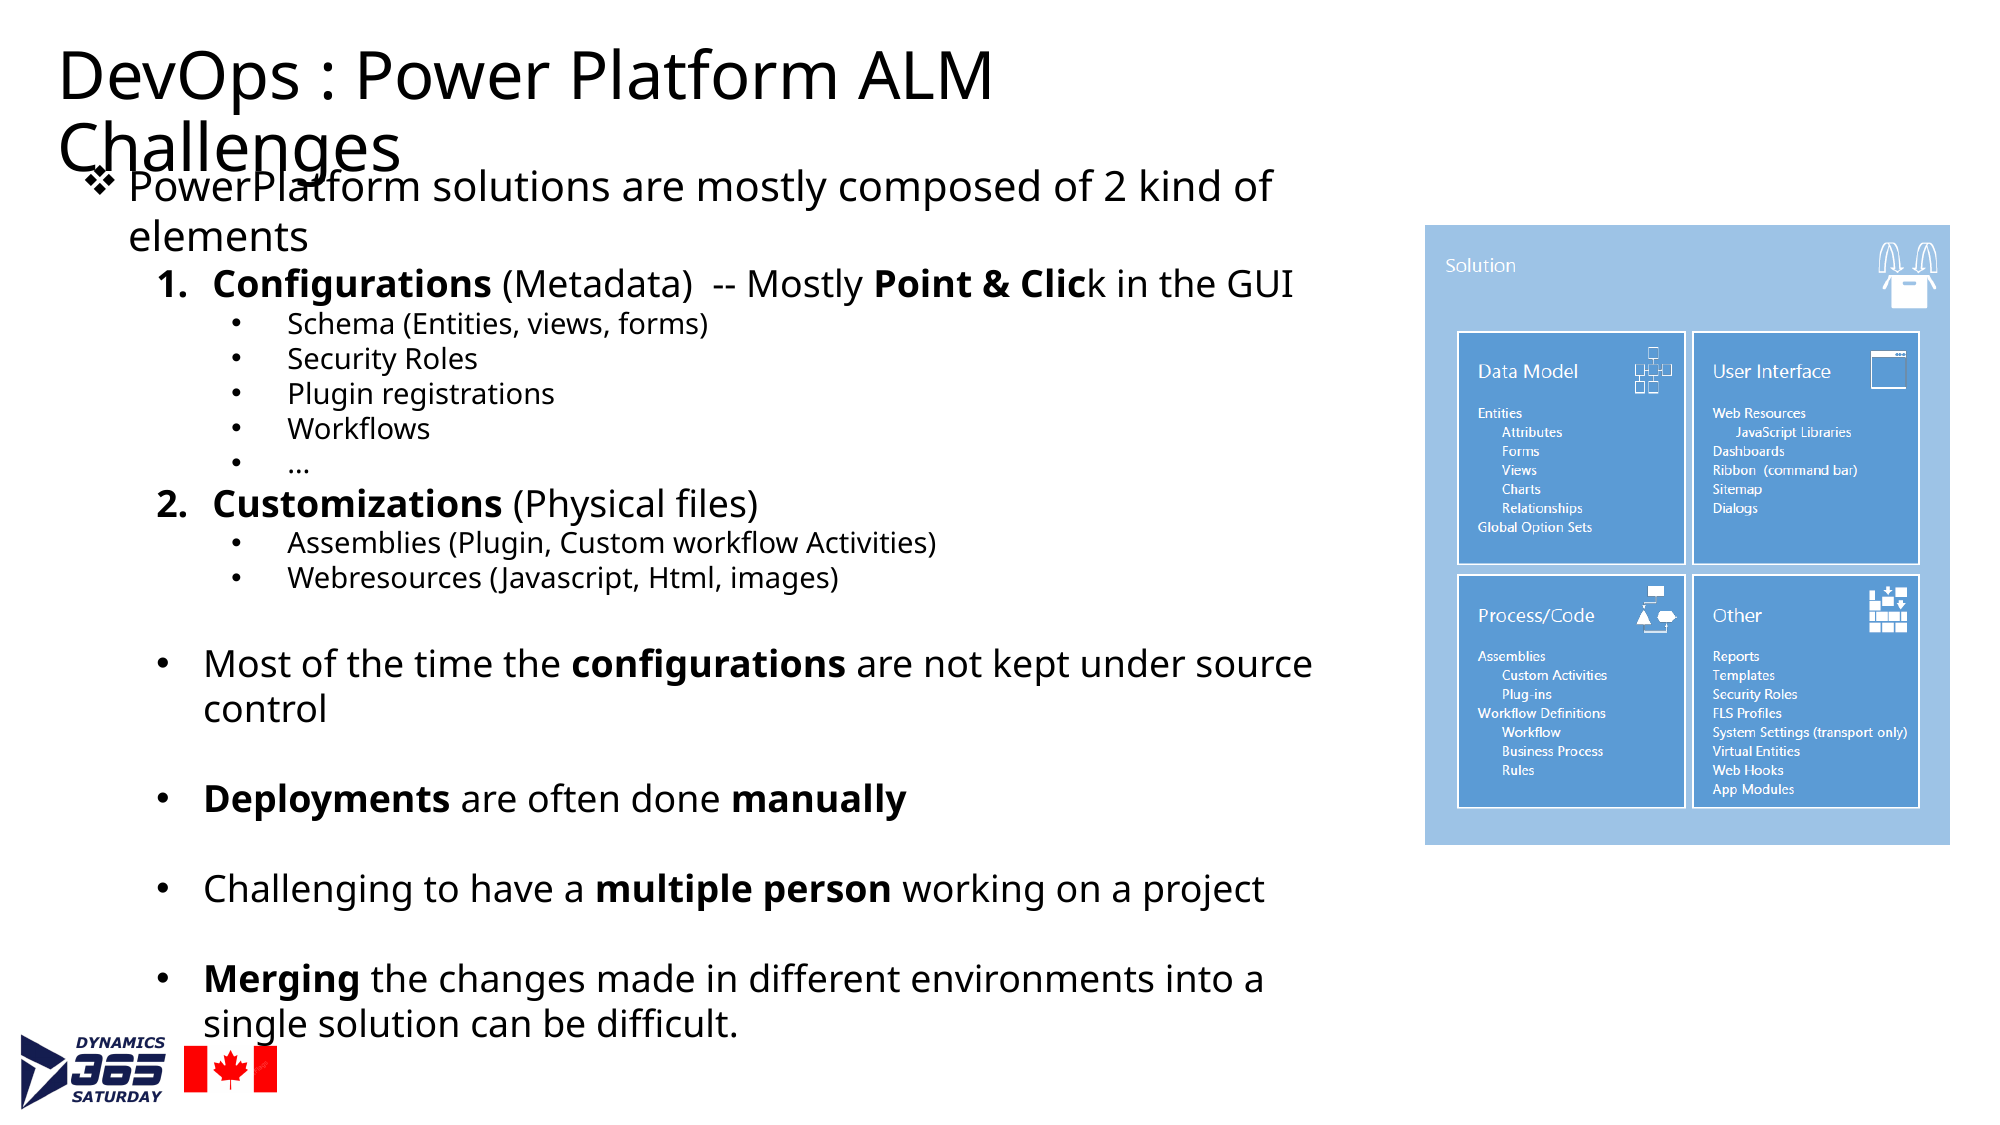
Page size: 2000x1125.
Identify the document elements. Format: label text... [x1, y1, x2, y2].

text_box PowerPlatform solutions are mostly composed of 2 kind of elements Configurations (Metadata) -- Mostly Point & Click in the GUI Schema (Entities, views, forms) Security Roles Plugin registrations Workflows … Customizations (Physical files) Assemblies (Plugin, Custom workflow Activities) Webresources (Javascript, Html, images) Most of the time the configurations are not kept under source control Deployments are often done manually Challenging to have a multiple person working on a project Merging the changes made in different environments into a single solution can be difficult. [66, 152, 1354, 1125]
title DevOps : Power Platform ALM Challenges [42, 19, 1366, 209]
picture [1418, 214, 1956, 846]
picture [16, 1019, 66, 1121]
